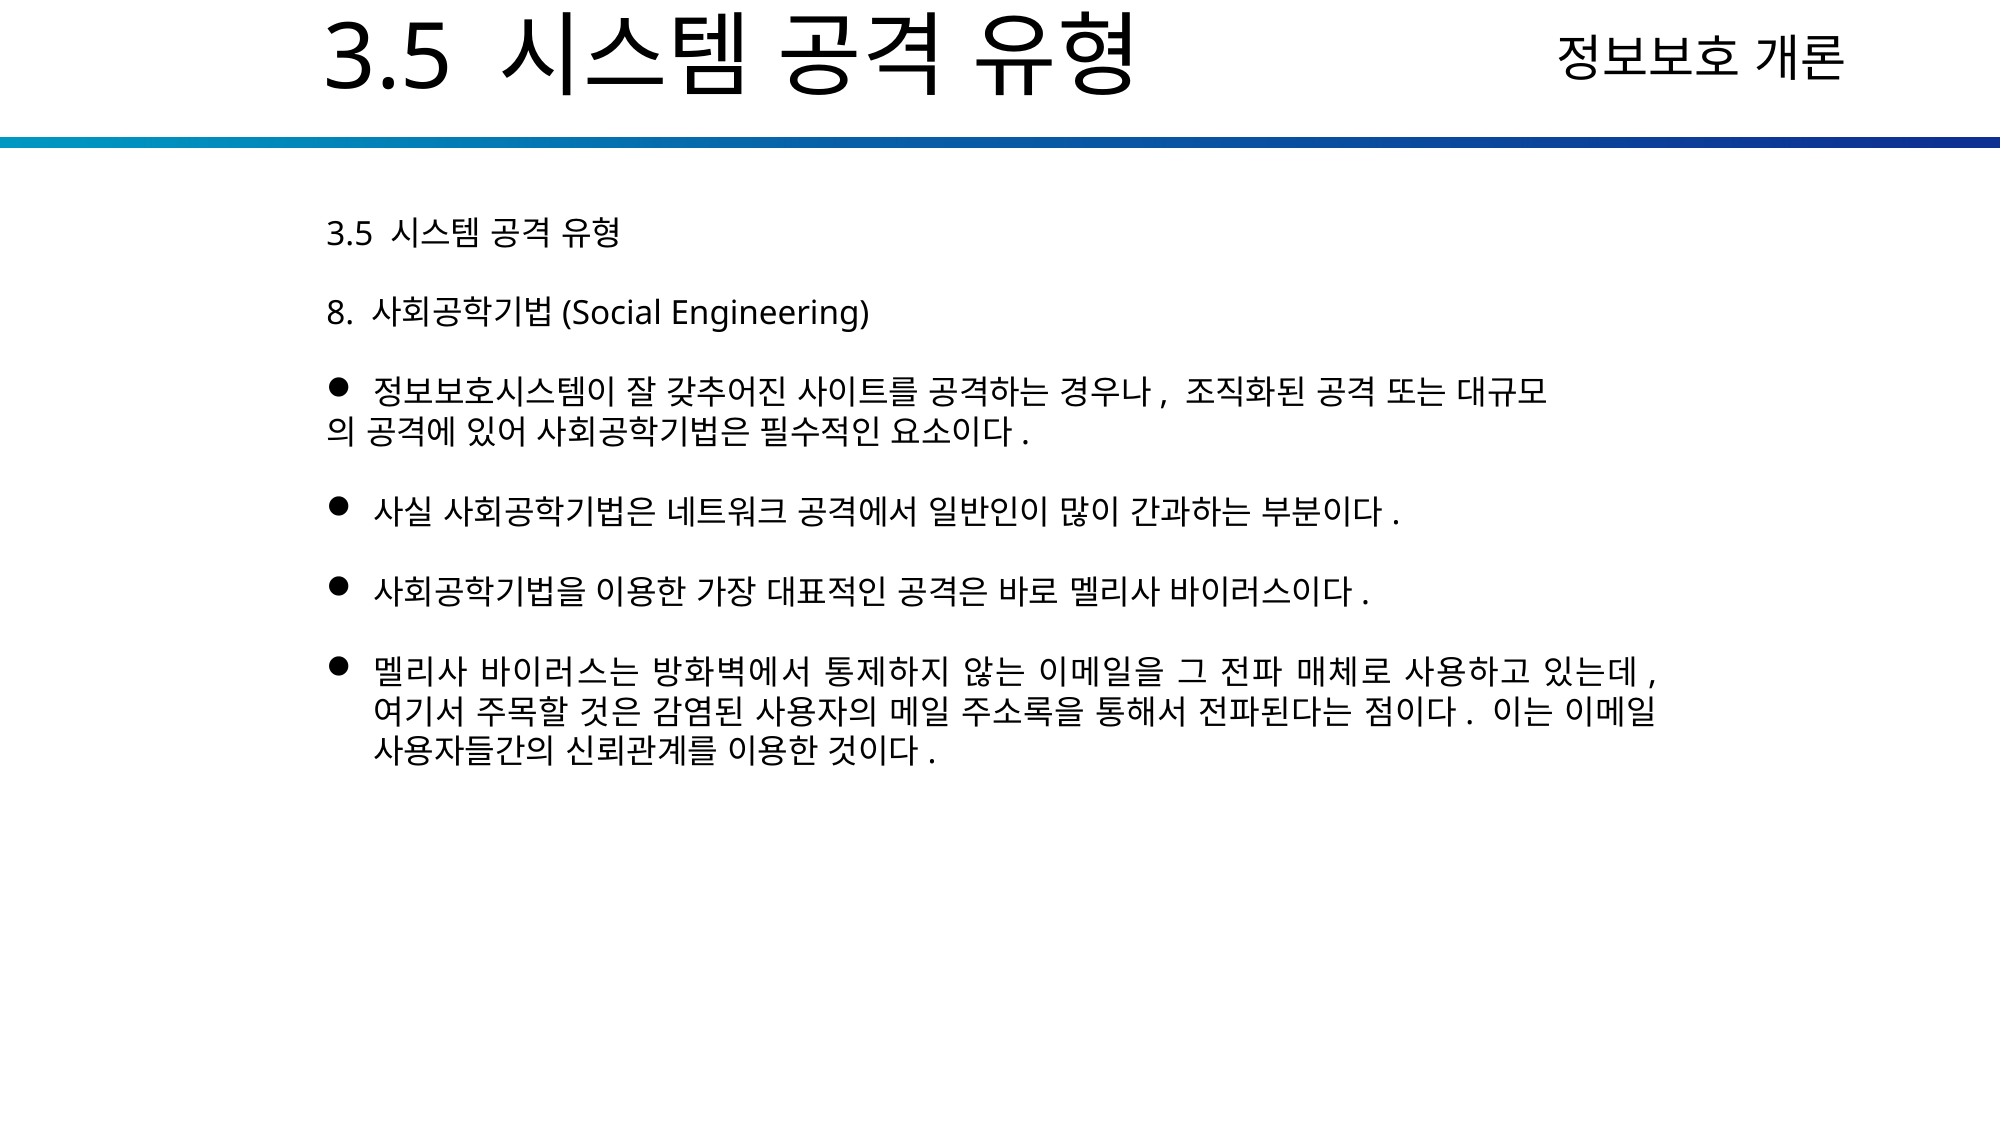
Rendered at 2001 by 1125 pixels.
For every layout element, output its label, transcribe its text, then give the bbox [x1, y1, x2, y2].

picture [530, 137, 541, 148]
text_box 3.5 시스템 공격 유형 8. 사회공학기법(Social Engineering) 정보보호시스템이 잘 갖추어진 사이트를 공격하는 경우나, 조직화된 공격 또는 대규모 의 공격에 있어 사회공학기법은 필수적인 요소이다. 사실 사회공학기법은 네트워크 공격에서 일반인이 많이 간과하는 부분이다. 사회공학기법을 이용한 가장 대표적인 공격은 바로 멜리사 바이러스이다. 멜리사 바이러스는 방화벽에서 통제하지 않는 이메일을 그 전파 매체로 사용하고 있는데, 여기서 주목할 것은 감염된 사용자의 메일 주소록을 통해서 전파된다는 점이다. 이는 이메일 사용자들간의 신뢰관계를 이용한 것이다. [311, 184, 1672, 778]
picture [552, 137, 567, 148]
picture [577, 137, 2000, 148]
title 3.5 시스템 공격 유형 [308, 23, 1636, 94]
